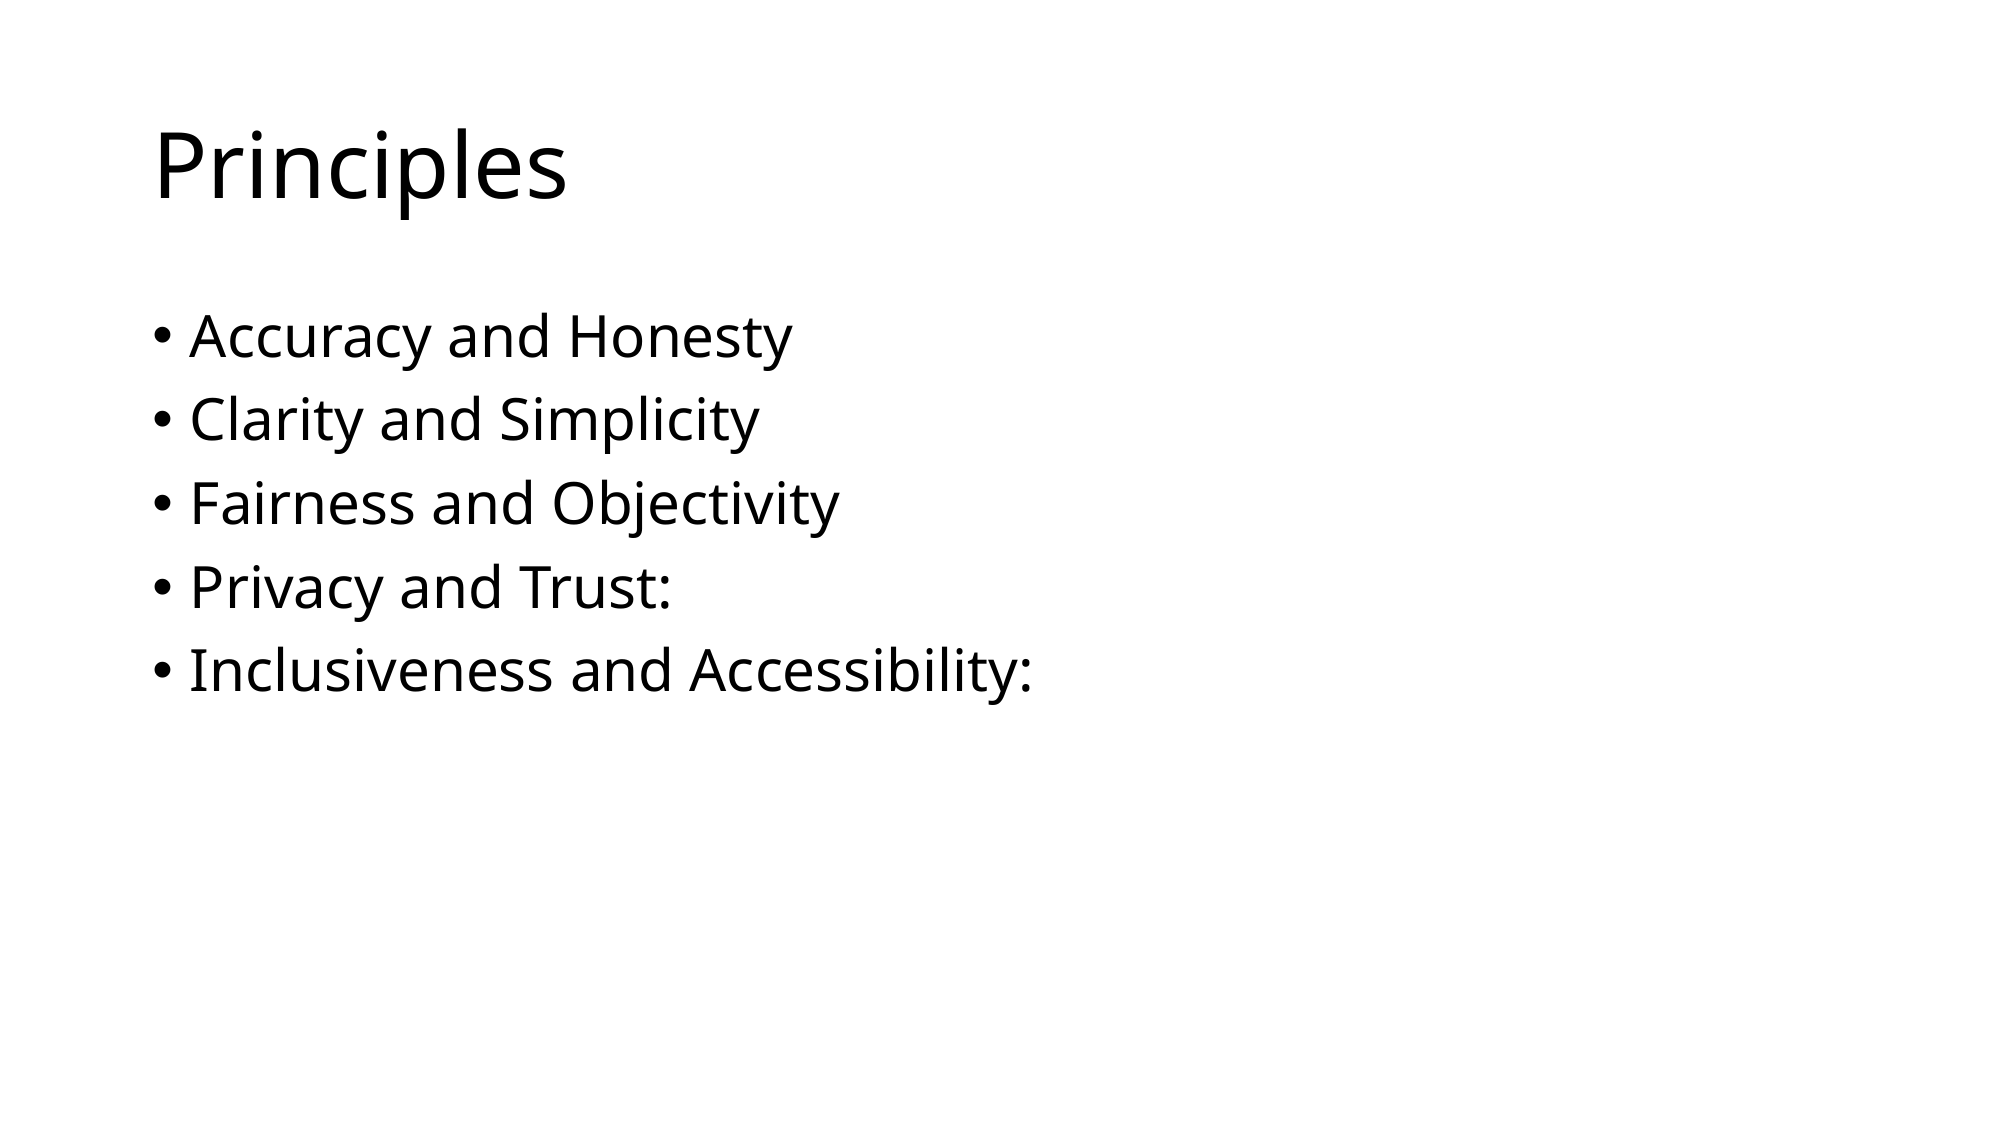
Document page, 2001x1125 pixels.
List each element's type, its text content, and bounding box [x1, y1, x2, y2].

title Principles [137, 59, 1863, 278]
list Accuracy and Honesty Clarity and Simplicity Fairness and Objectivity Privacy and Trust: Inclusiveness and Accessibility: [137, 299, 1863, 1014]
